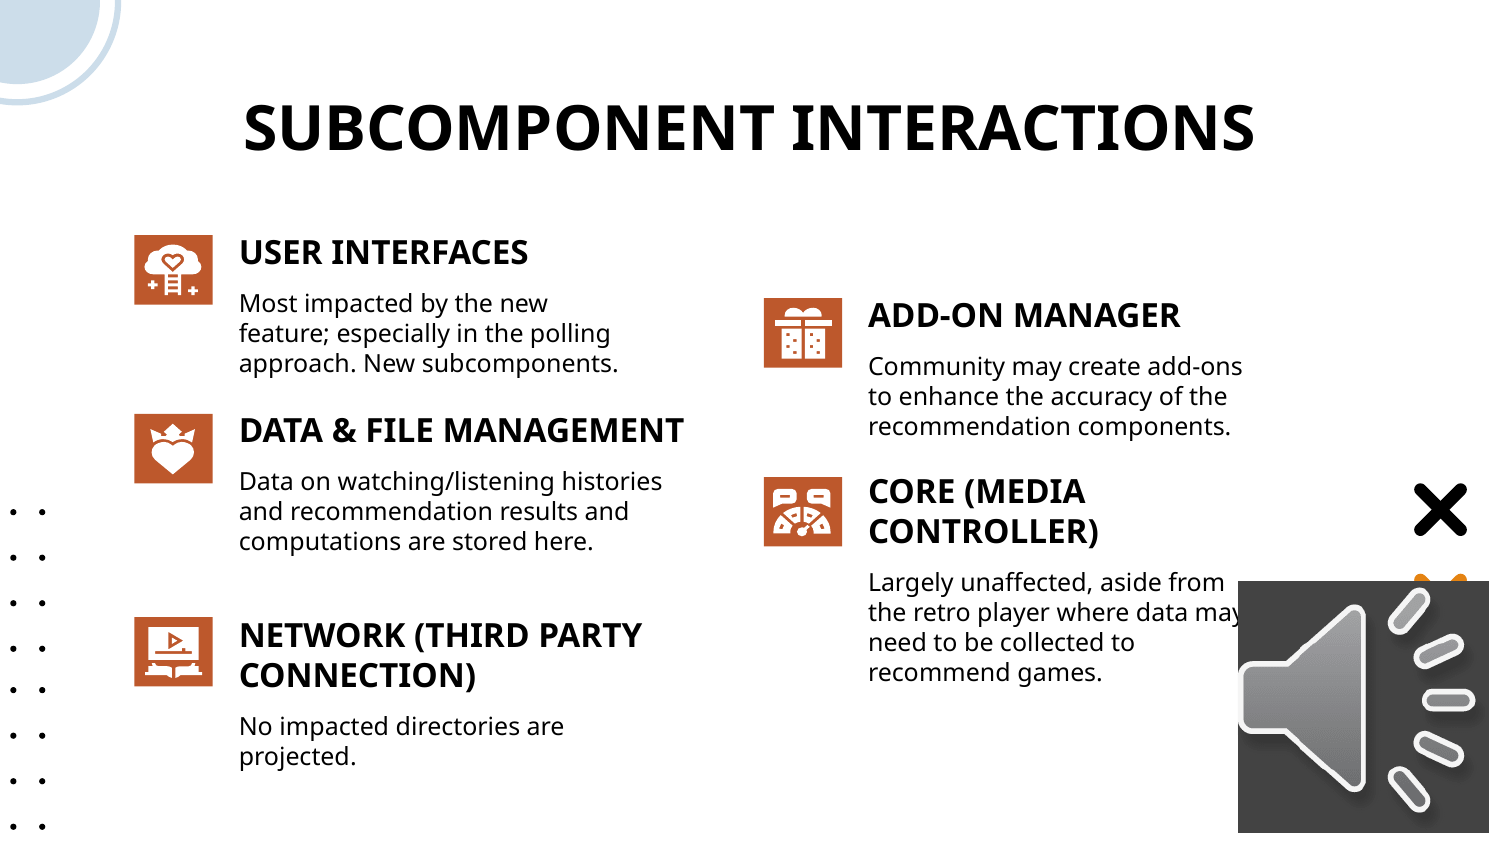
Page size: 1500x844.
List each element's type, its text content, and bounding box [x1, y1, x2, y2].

subtitle No impacted directories are projected. [223, 695, 650, 831]
subtitle USER INTERFACES [223, 224, 650, 287]
subtitle Community may create add-ons to enhance the accuracy of the recommendation components. [853, 349, 1279, 471]
subtitle DATA & FILE MANAGEMENT [223, 402, 739, 465]
subtitle Largely unaffected, aside from the retro player where data may need to be collected to recommend games. [853, 565, 1279, 687]
title SUBCOMPONENT INTERACTIONS [118, 72, 1382, 167]
subtitle CORE (MEDIA CONTROLLER) [853, 503, 1322, 565]
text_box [134, 616, 213, 687]
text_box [763, 297, 843, 368]
subtitle Data on watching/listening histories and recommendation results and computations are stored here. [223, 450, 680, 586]
picture [1236, 580, 1490, 834]
subtitle ADD-ON MANAGER [853, 287, 1279, 349]
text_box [134, 413, 213, 484]
subtitle Most impacted by the new feature; especially in the polling approach. New subcomponents. [223, 287, 650, 408]
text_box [763, 476, 843, 547]
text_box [134, 234, 213, 305]
subtitle NETWORK (THIRD PARTY CONNECTION) [223, 647, 680, 710]
